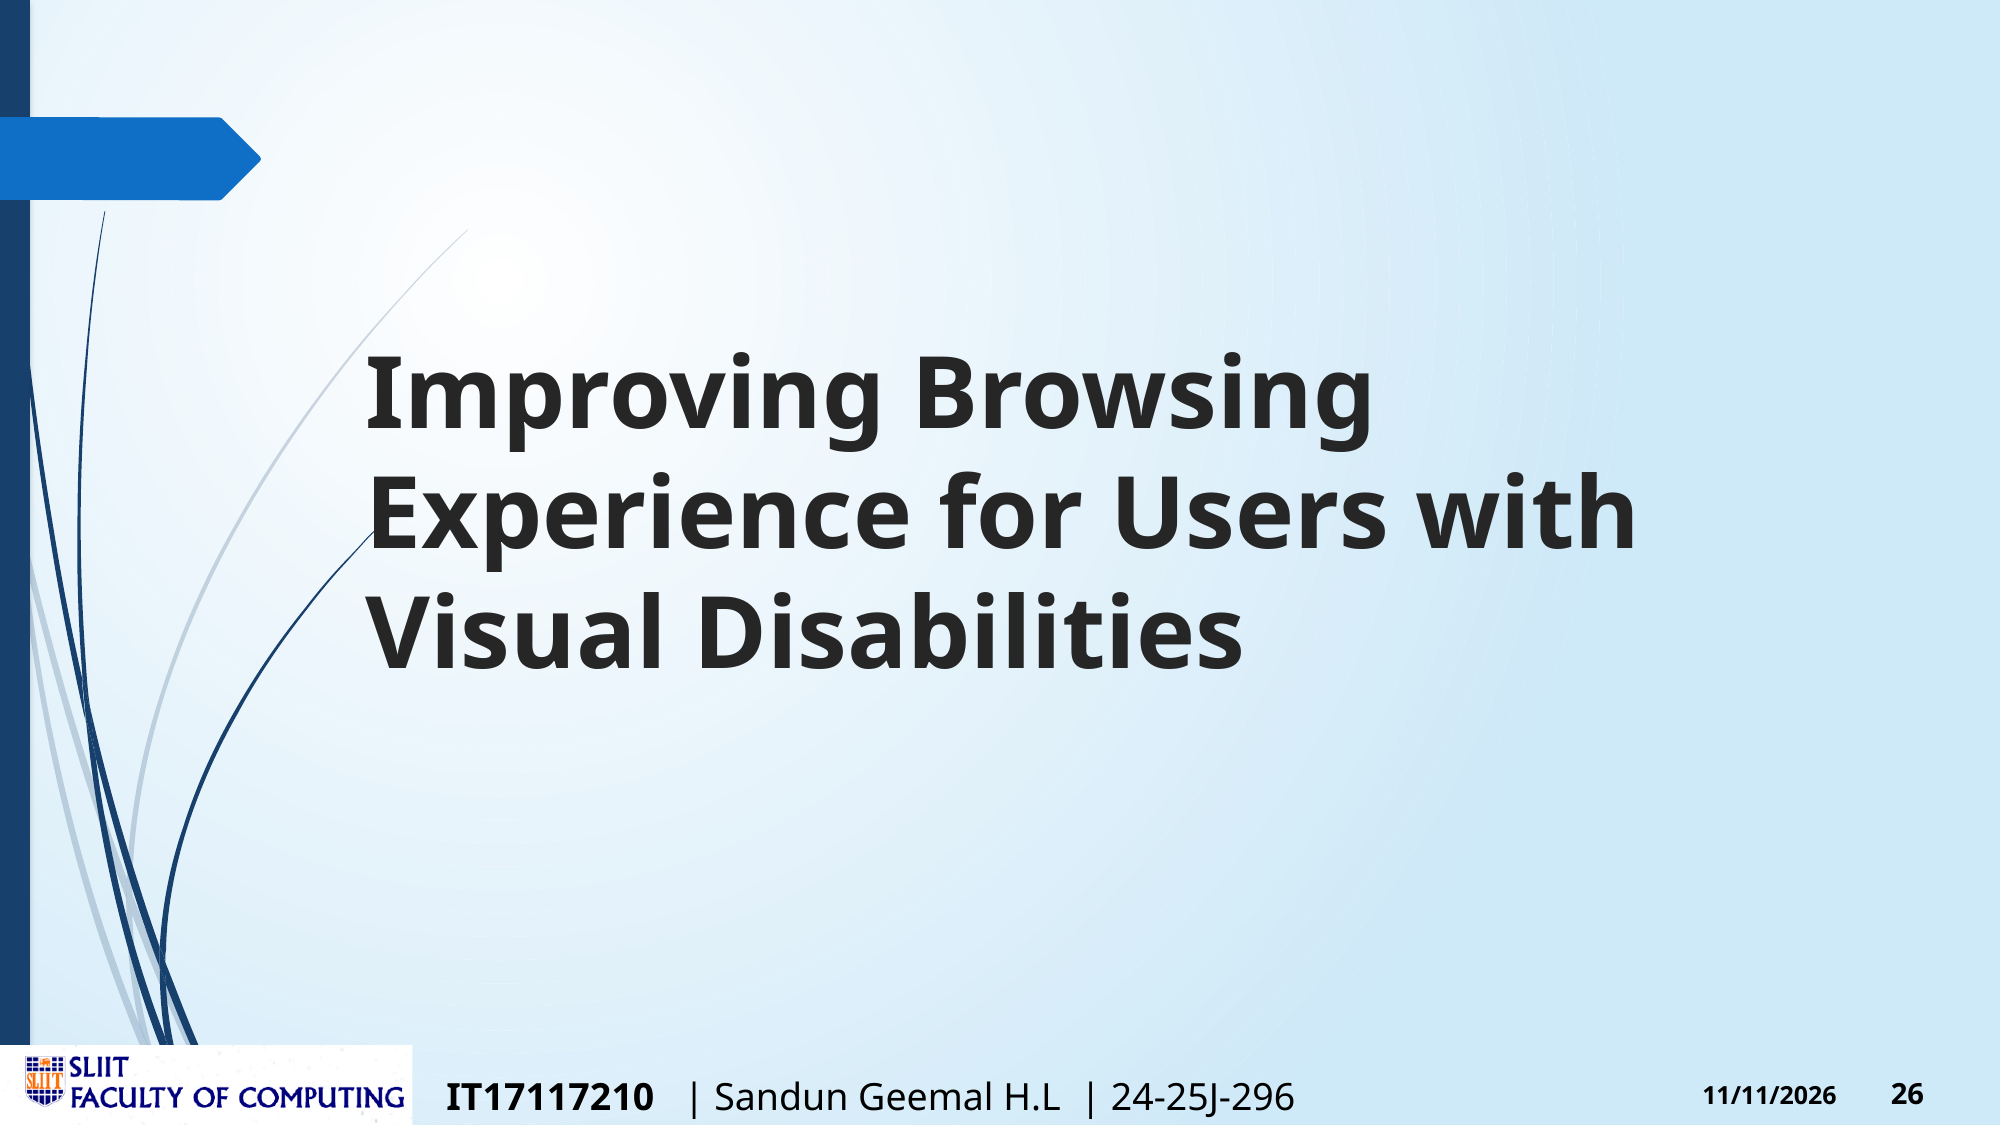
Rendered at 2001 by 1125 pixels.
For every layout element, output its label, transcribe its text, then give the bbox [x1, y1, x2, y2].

title Improving Browsing Experience for Users with Visual Disabilities [350, 321, 1928, 674]
picture [0, 1045, 413, 1125]
text_box IT17117210 | Sandun Geemal H.L | 24-25J-296 [430, 1064, 1551, 1125]
